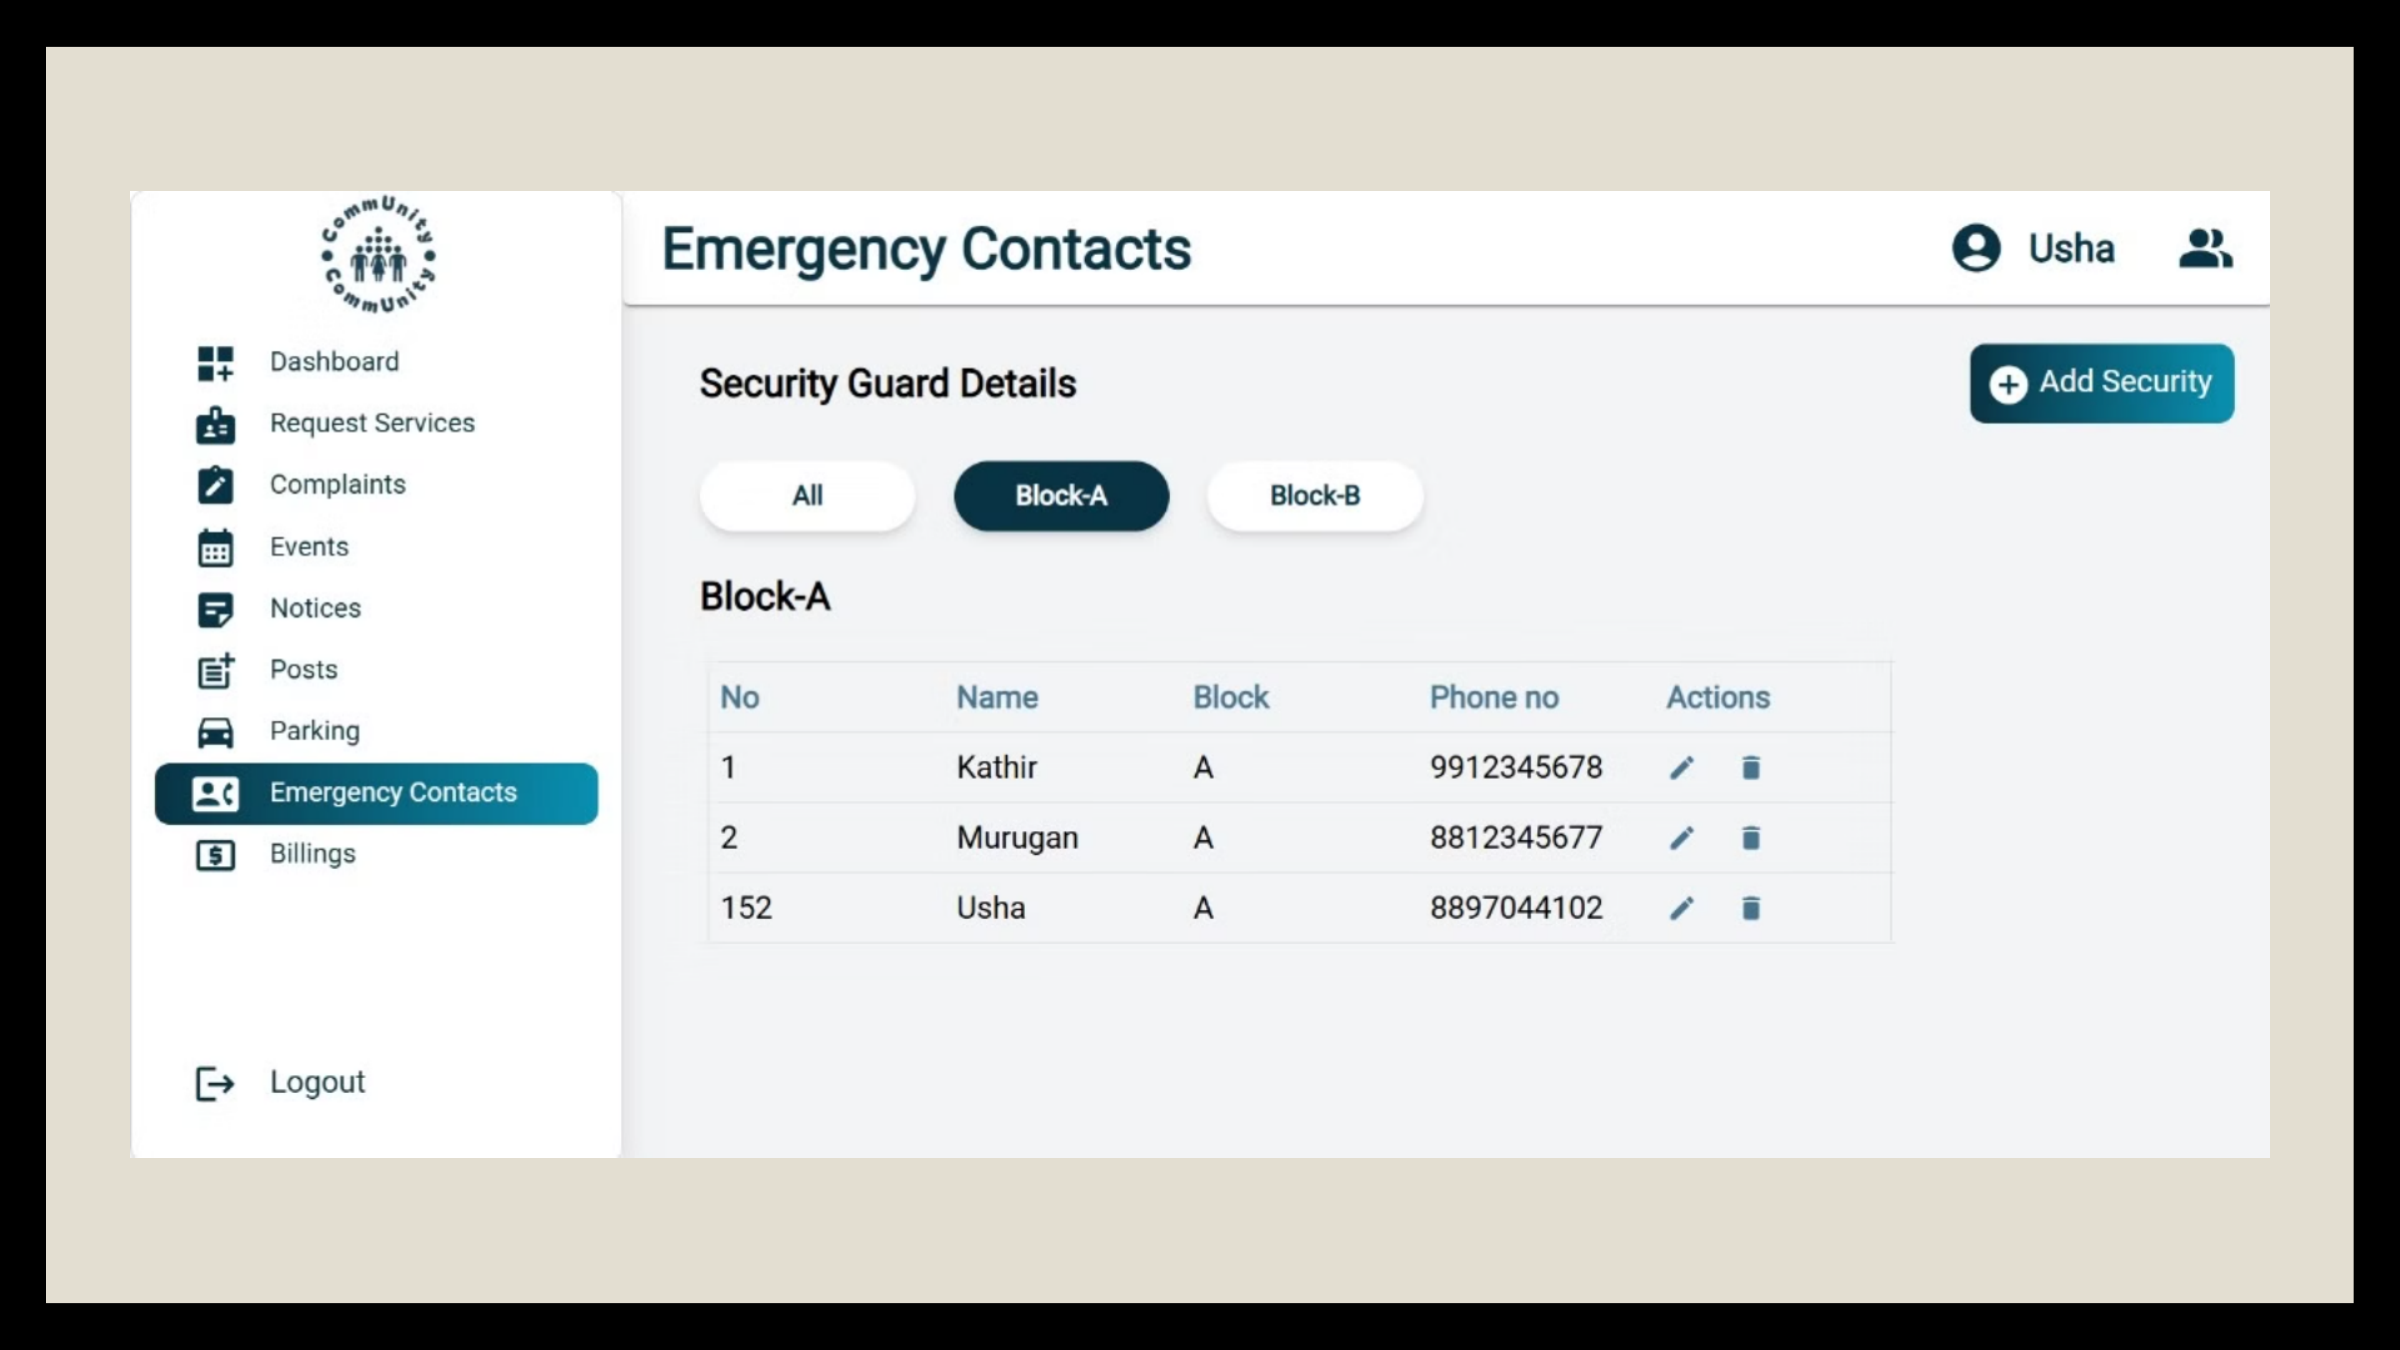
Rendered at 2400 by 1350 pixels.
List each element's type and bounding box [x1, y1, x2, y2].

picture [130, 191, 2270, 1158]
